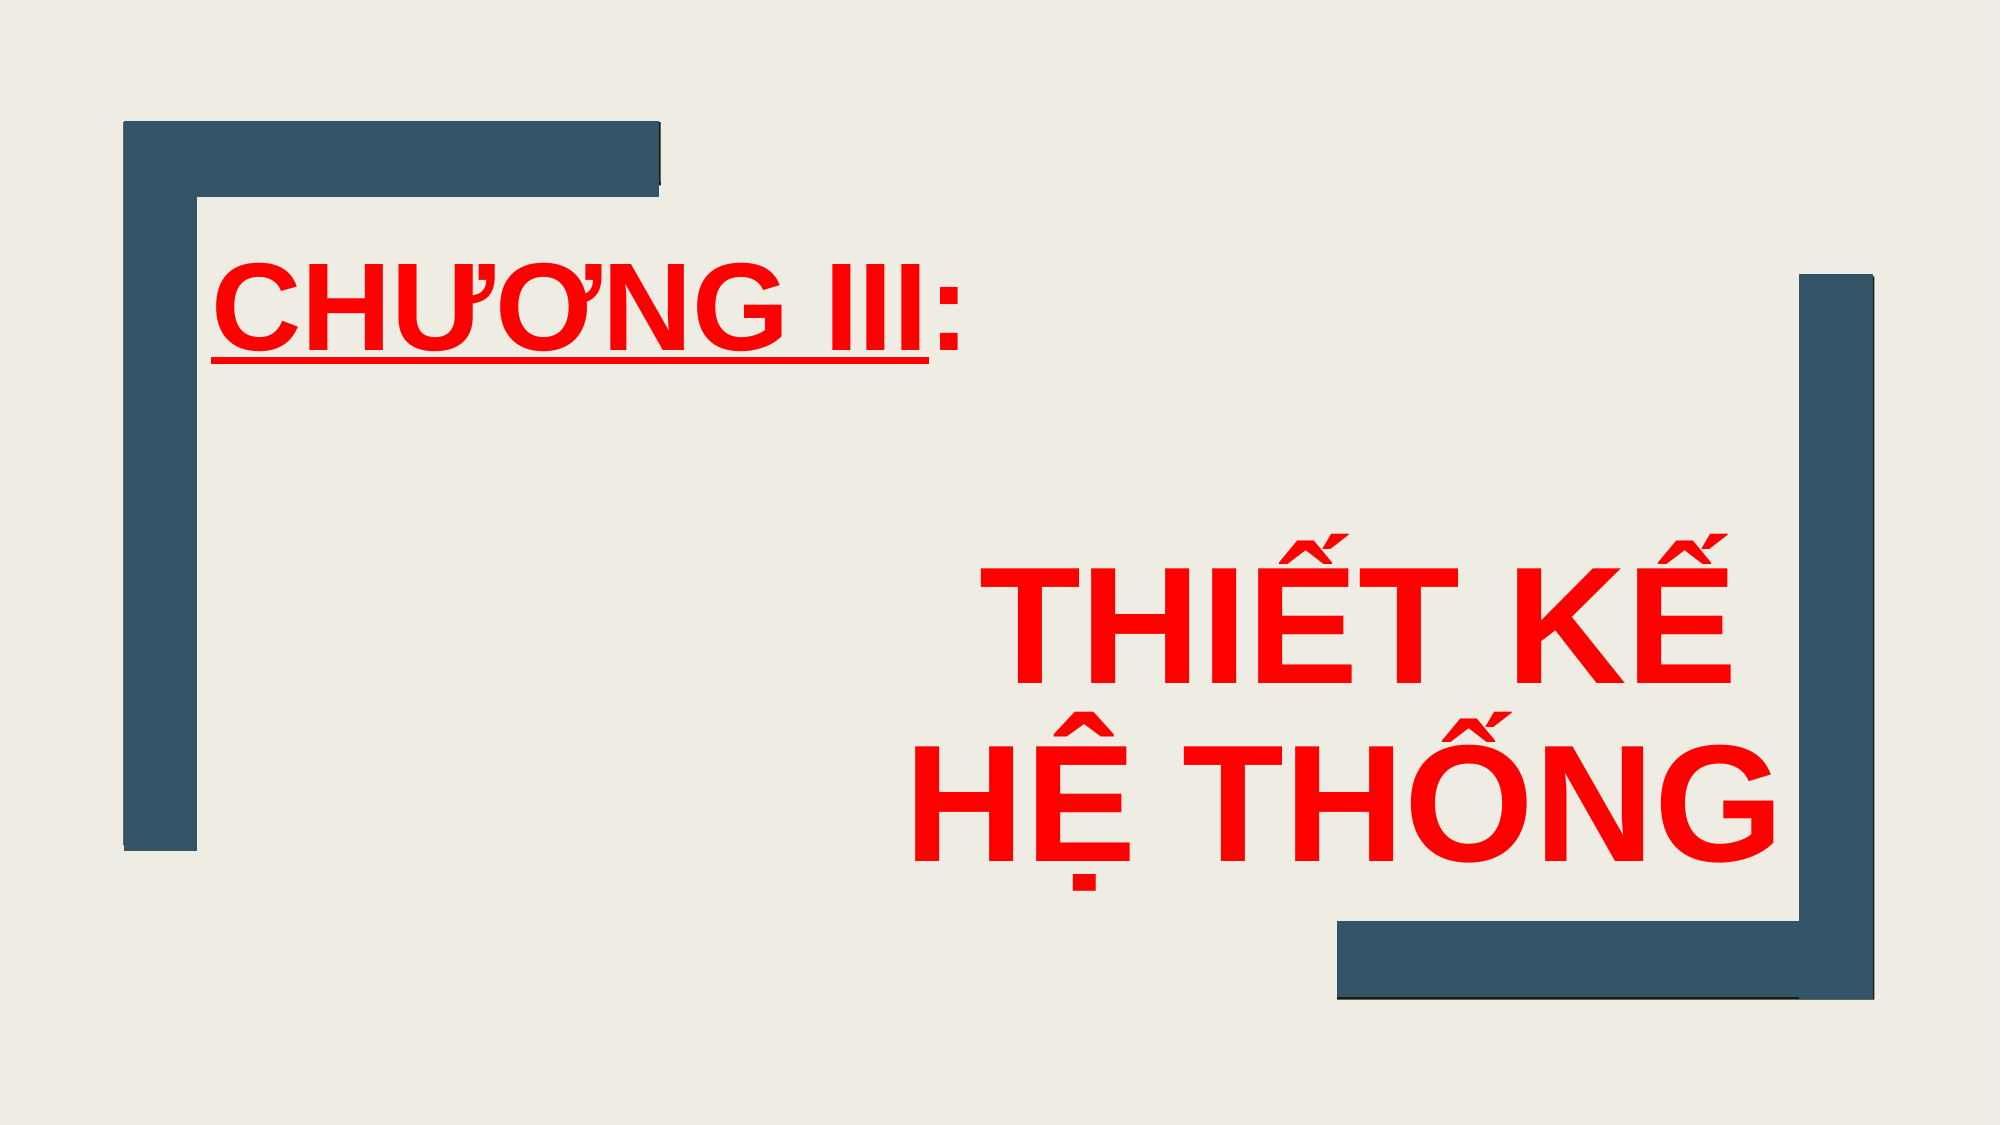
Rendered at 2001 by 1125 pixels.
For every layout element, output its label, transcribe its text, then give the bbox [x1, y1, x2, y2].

text_box [196, 121, 659, 197]
text_box CHƯƠNG IIi: [196, 240, 1800, 385]
text_box [1337, 921, 1800, 997]
title THIẾT KẾ HỆ THỐNG [196, 507, 1799, 905]
text_box [1799, 274, 1873, 999]
text_box [124, 121, 197, 851]
